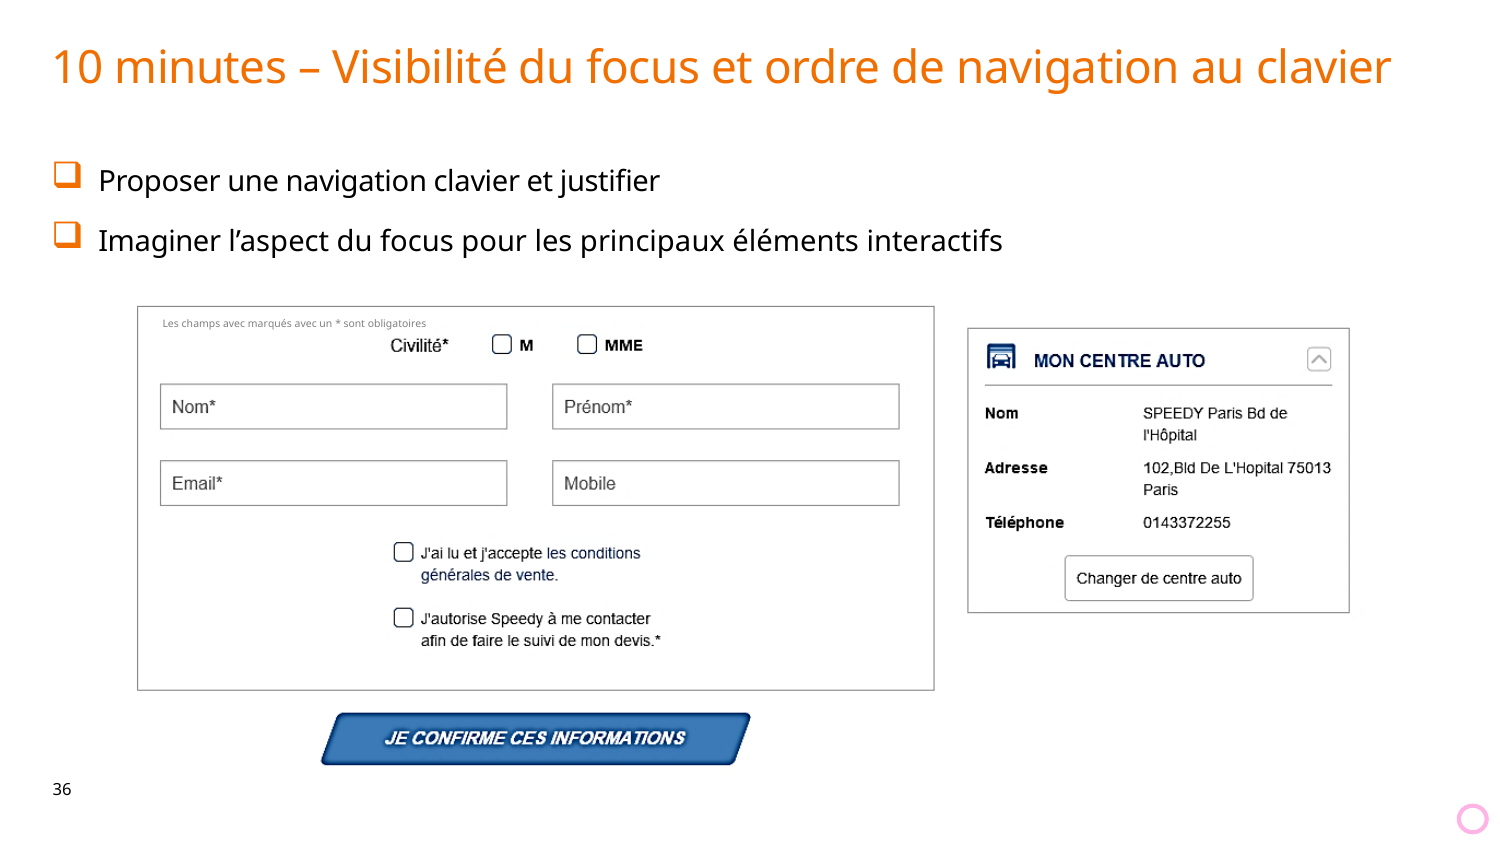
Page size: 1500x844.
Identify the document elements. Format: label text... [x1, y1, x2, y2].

title 10 minutes – Visibilité du focus et ordre de navigation au clavier [51, 43, 1429, 161]
text_box [1456, 803, 1489, 835]
text_box Proposer une navigation clavier et justifier Imaginer l’aspect du focus pour les principaux éléments interactifs [51, 161, 1453, 257]
picture [89, 295, 1411, 786]
